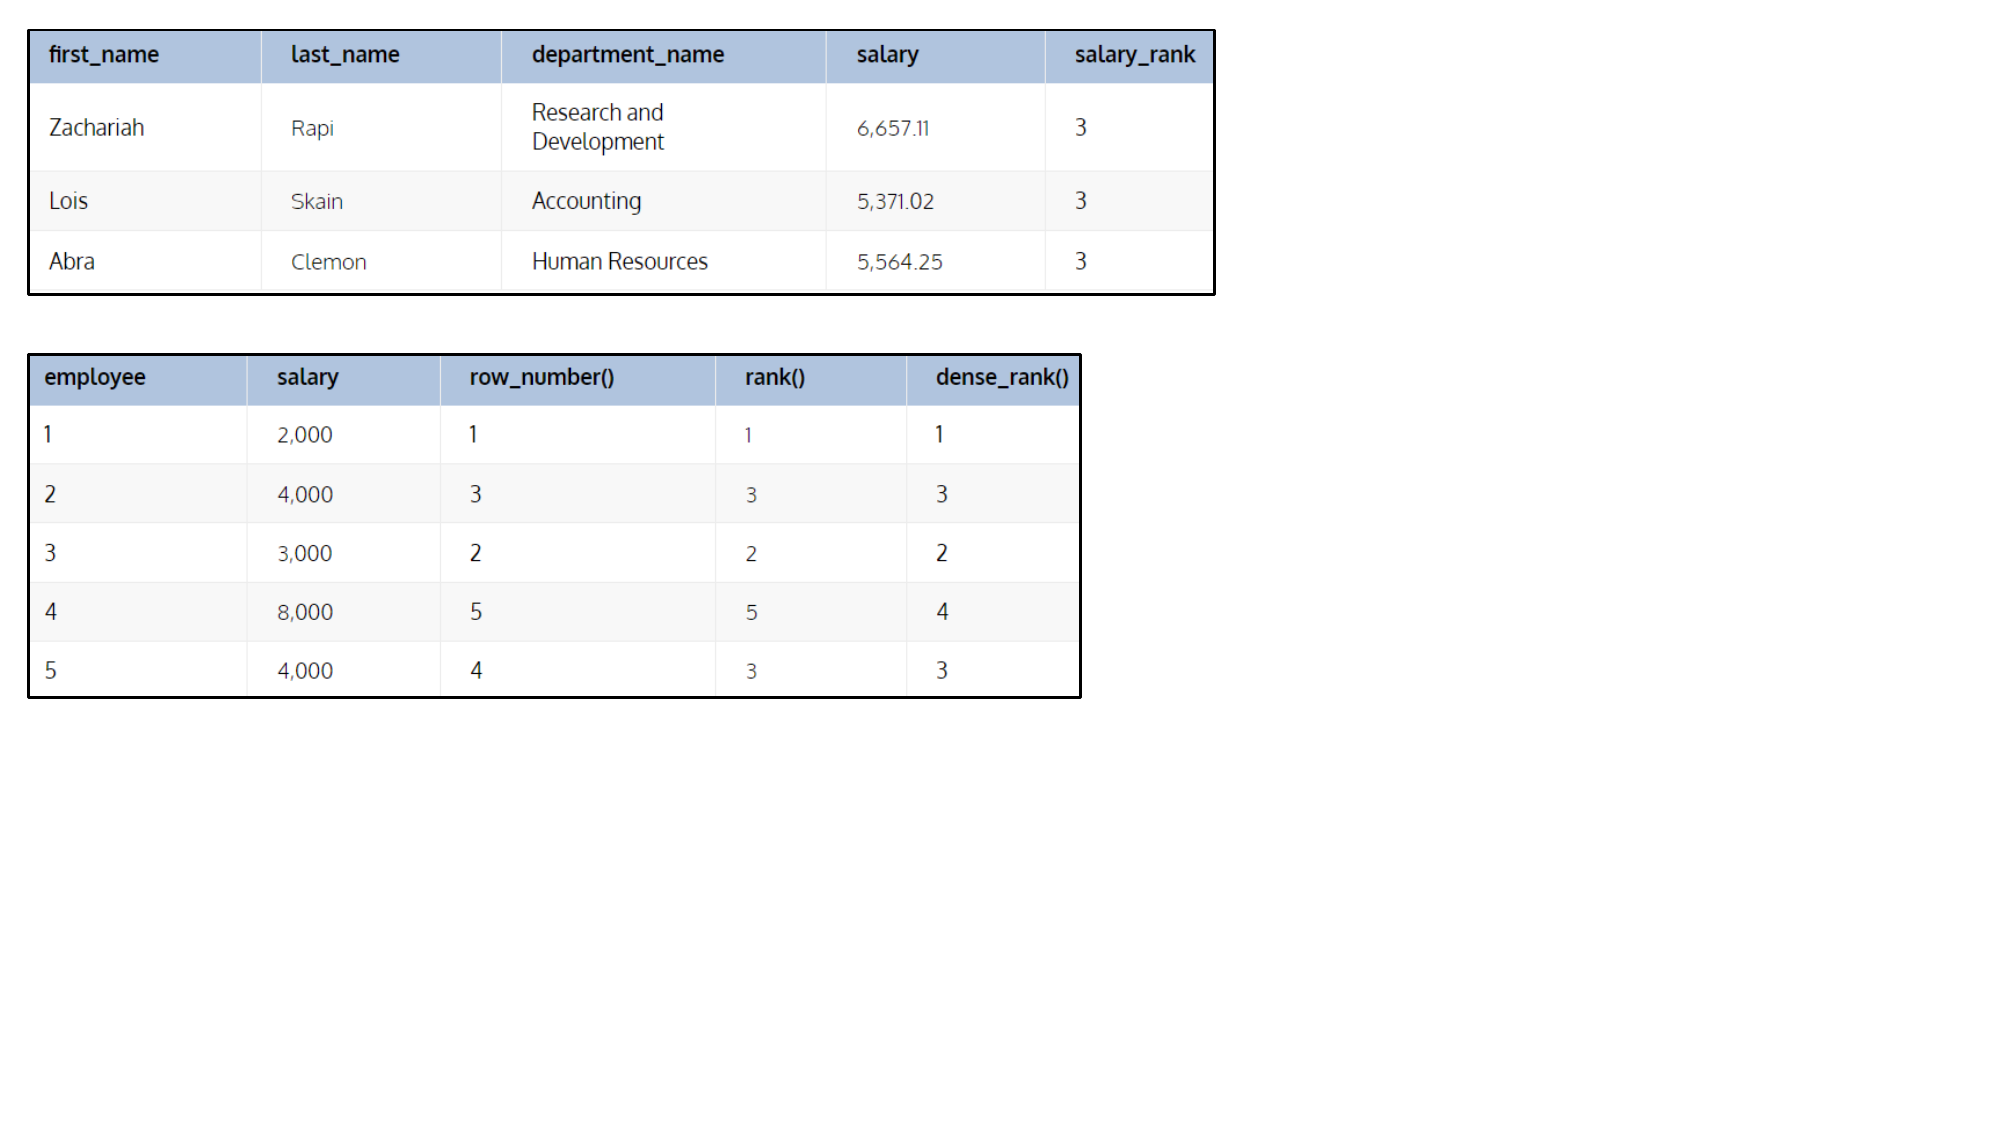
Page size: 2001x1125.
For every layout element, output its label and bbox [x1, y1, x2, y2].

picture [29, 31, 1214, 294]
picture [29, 355, 1080, 696]
